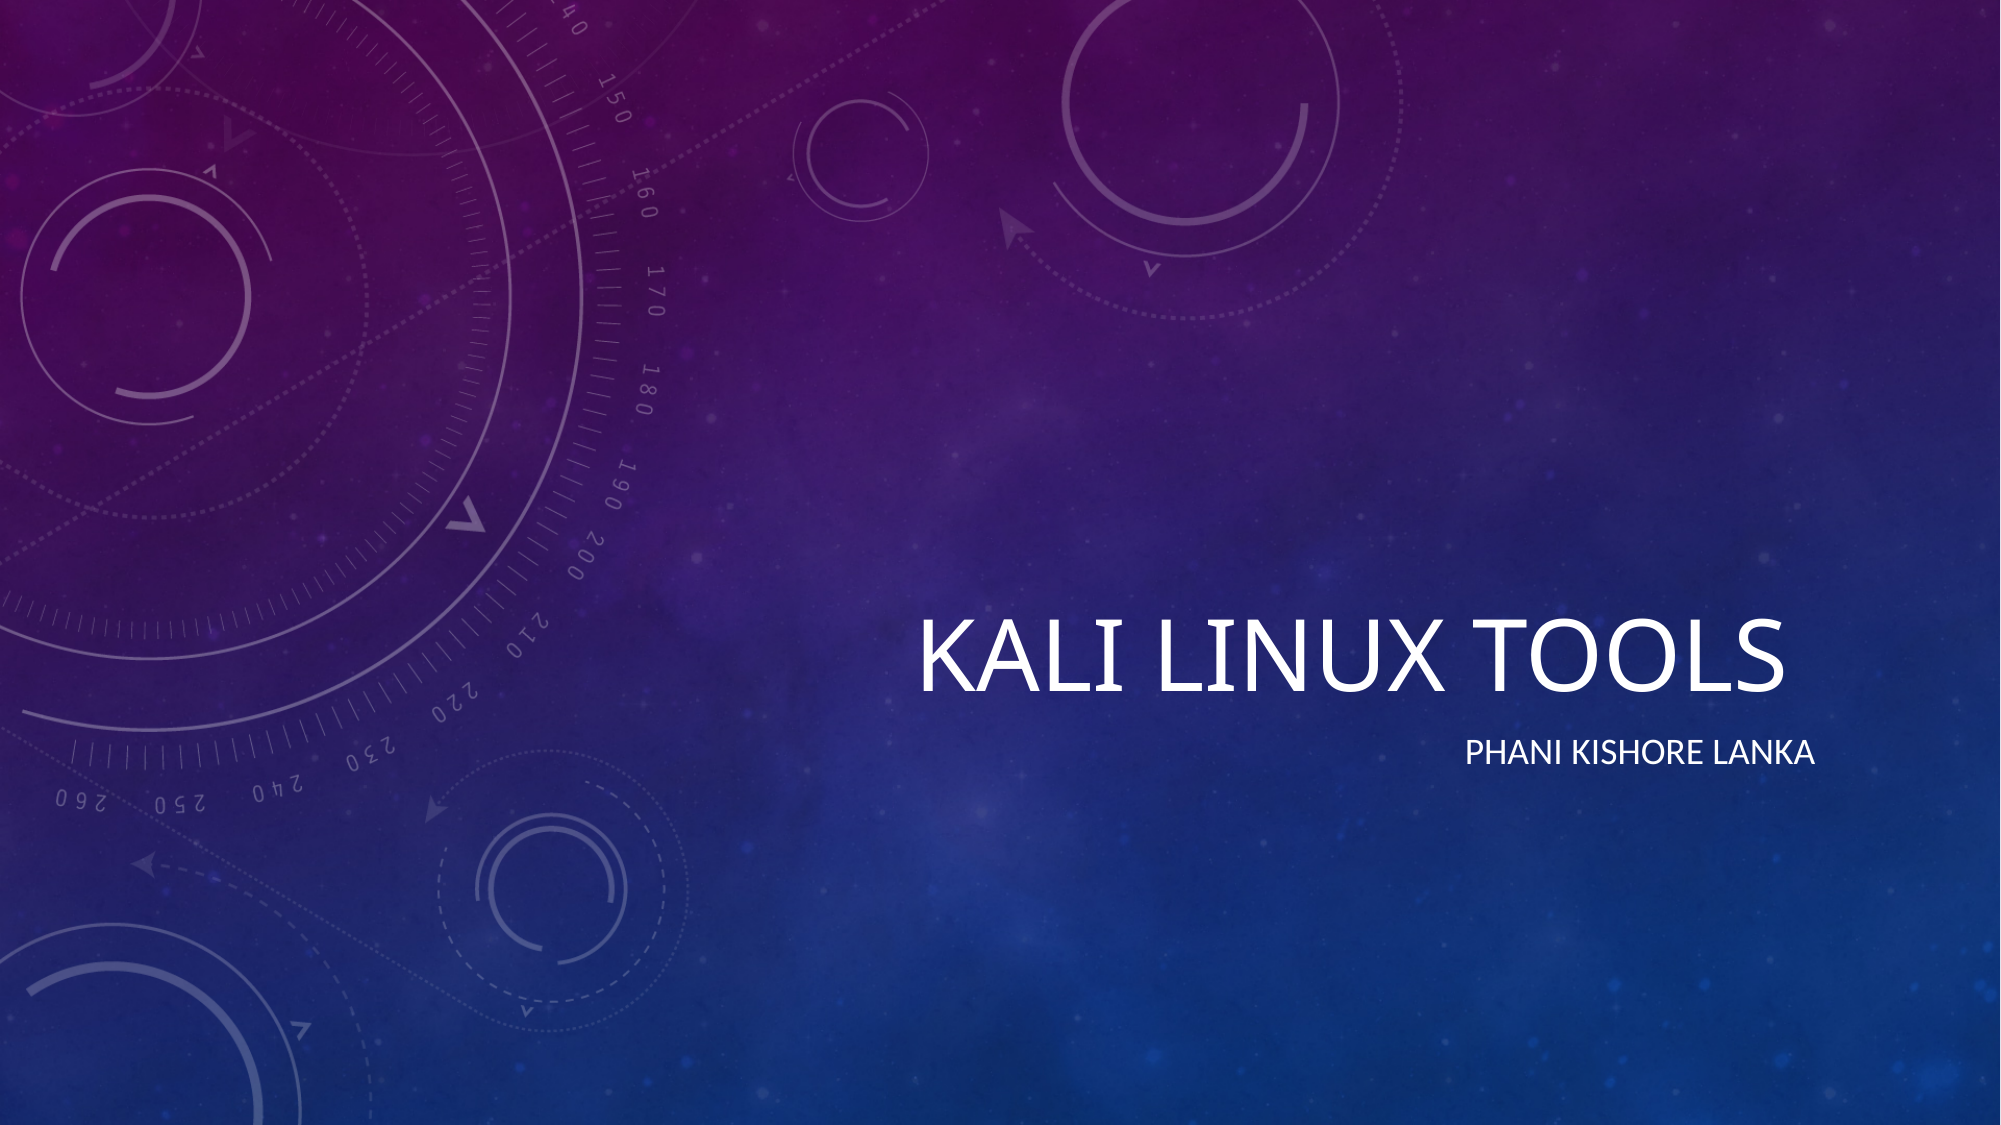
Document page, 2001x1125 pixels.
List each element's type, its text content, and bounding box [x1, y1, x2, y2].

title KALI Linux Tools [650, 322, 1831, 719]
subtitle PHANI KISHORE LANKA [650, 719, 1831, 950]
picture [0, 0, 2001, 1125]
